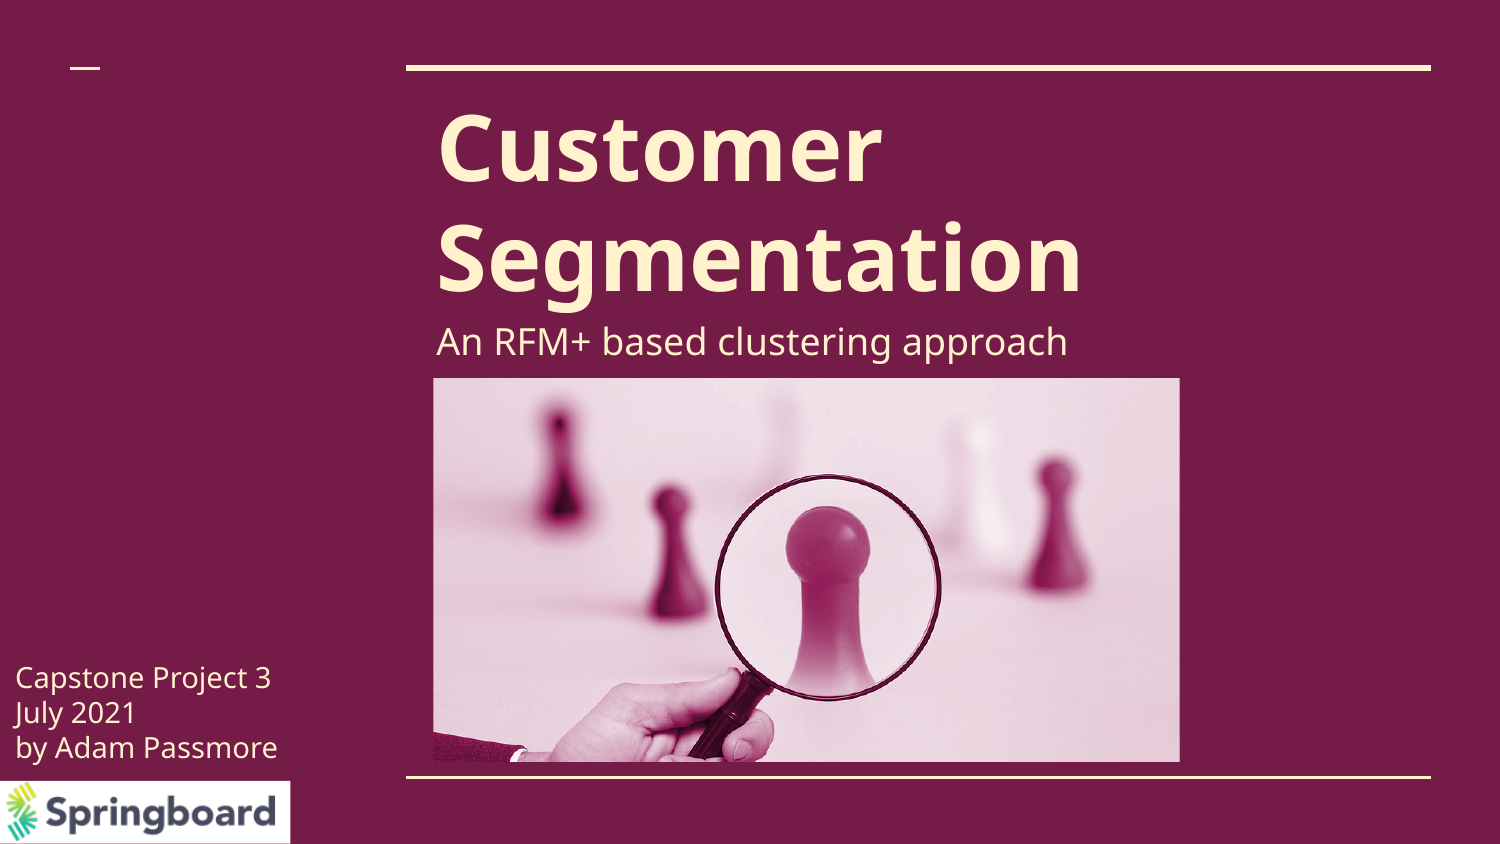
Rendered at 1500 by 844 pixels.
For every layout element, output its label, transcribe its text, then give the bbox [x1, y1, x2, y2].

title Customer Segmentation [421, 74, 1461, 294]
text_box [0, 780, 294, 844]
picture [433, 377, 1181, 762]
subtitle An RFM+ based clustering approach [421, 294, 1461, 379]
text_box Capstone Project 3 July 2021 by Adam Passmore [0, 644, 715, 780]
